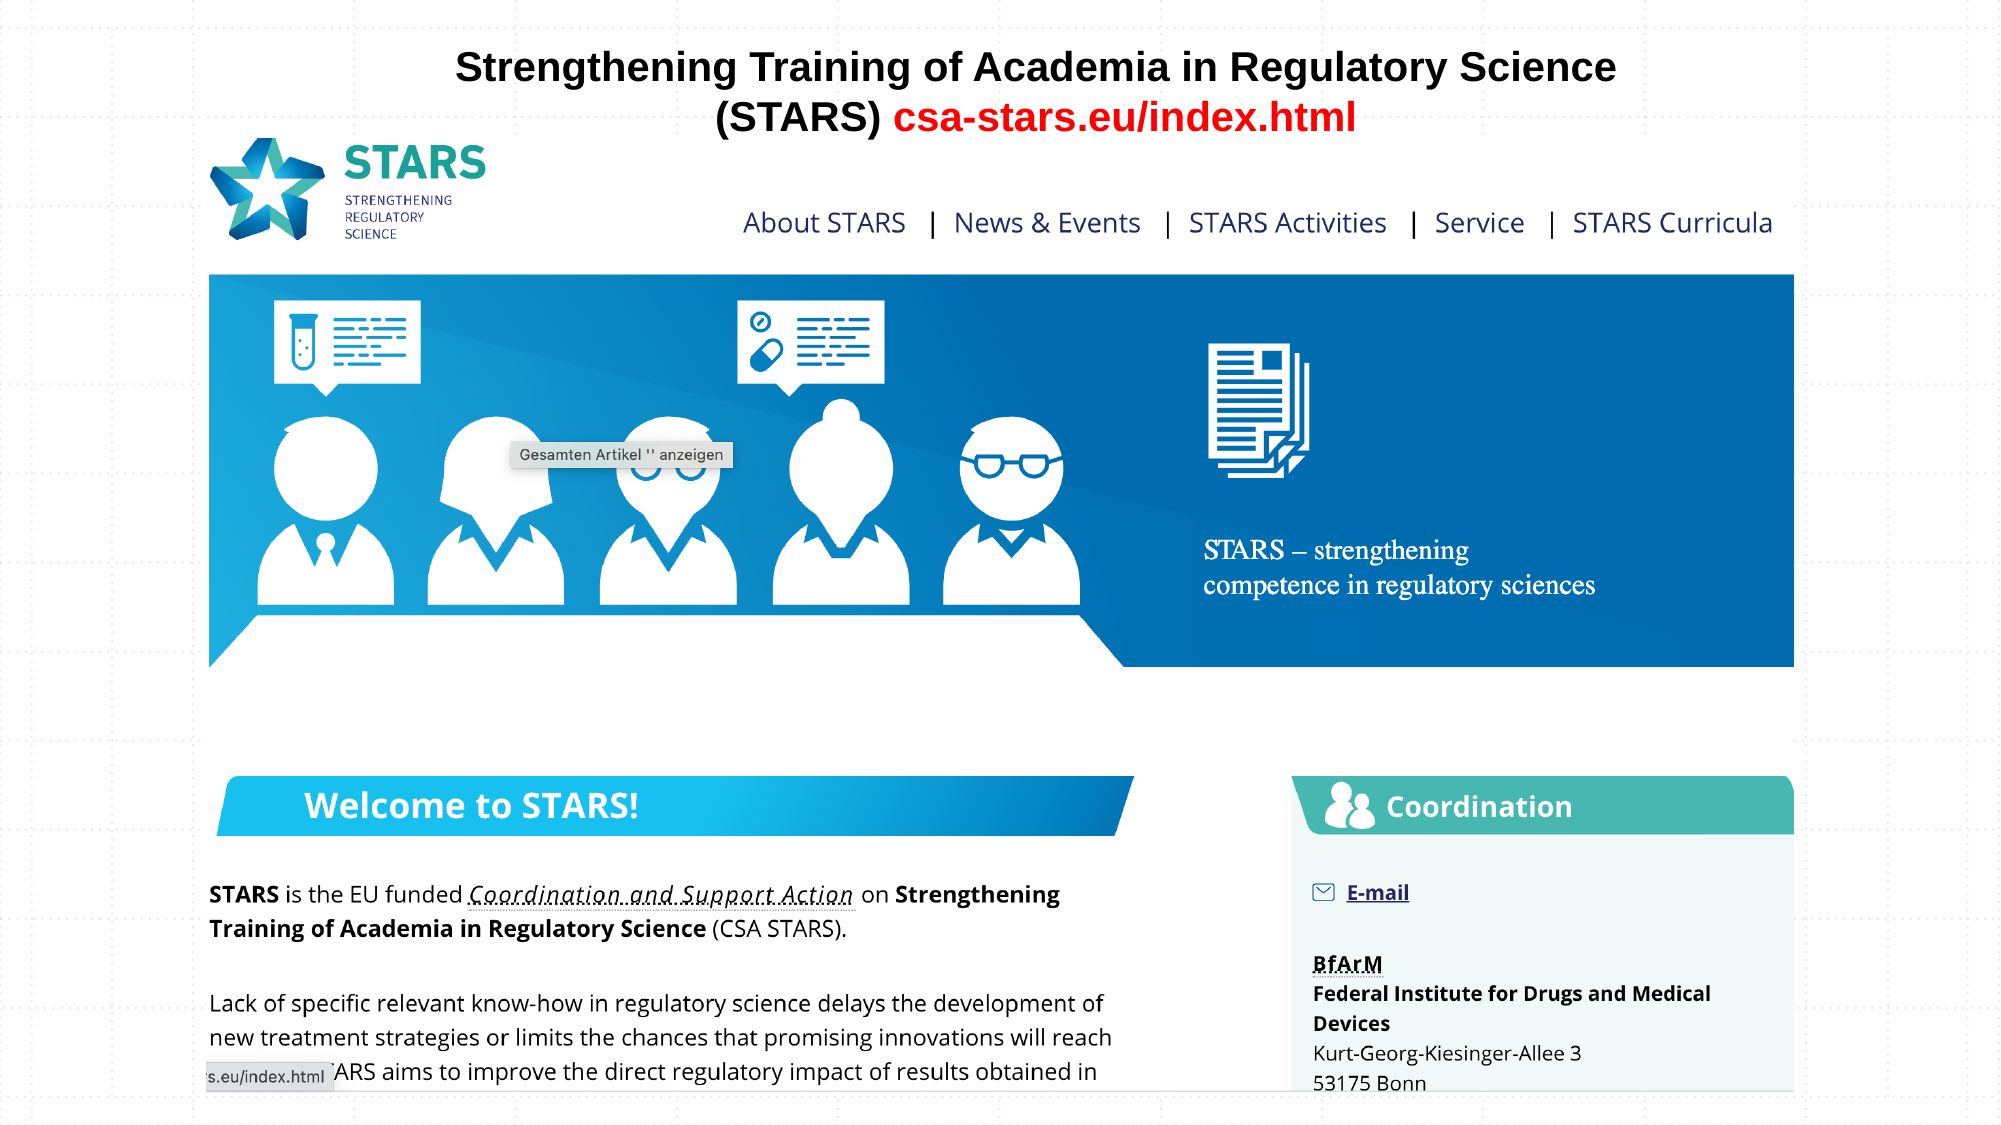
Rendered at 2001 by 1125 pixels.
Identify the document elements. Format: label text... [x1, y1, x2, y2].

picture [206, 138, 1794, 1093]
text_box Strengthening Training of Academia in Regulatory Science (STARS) csa-stars.eu/index.html [437, 32, 1635, 137]
